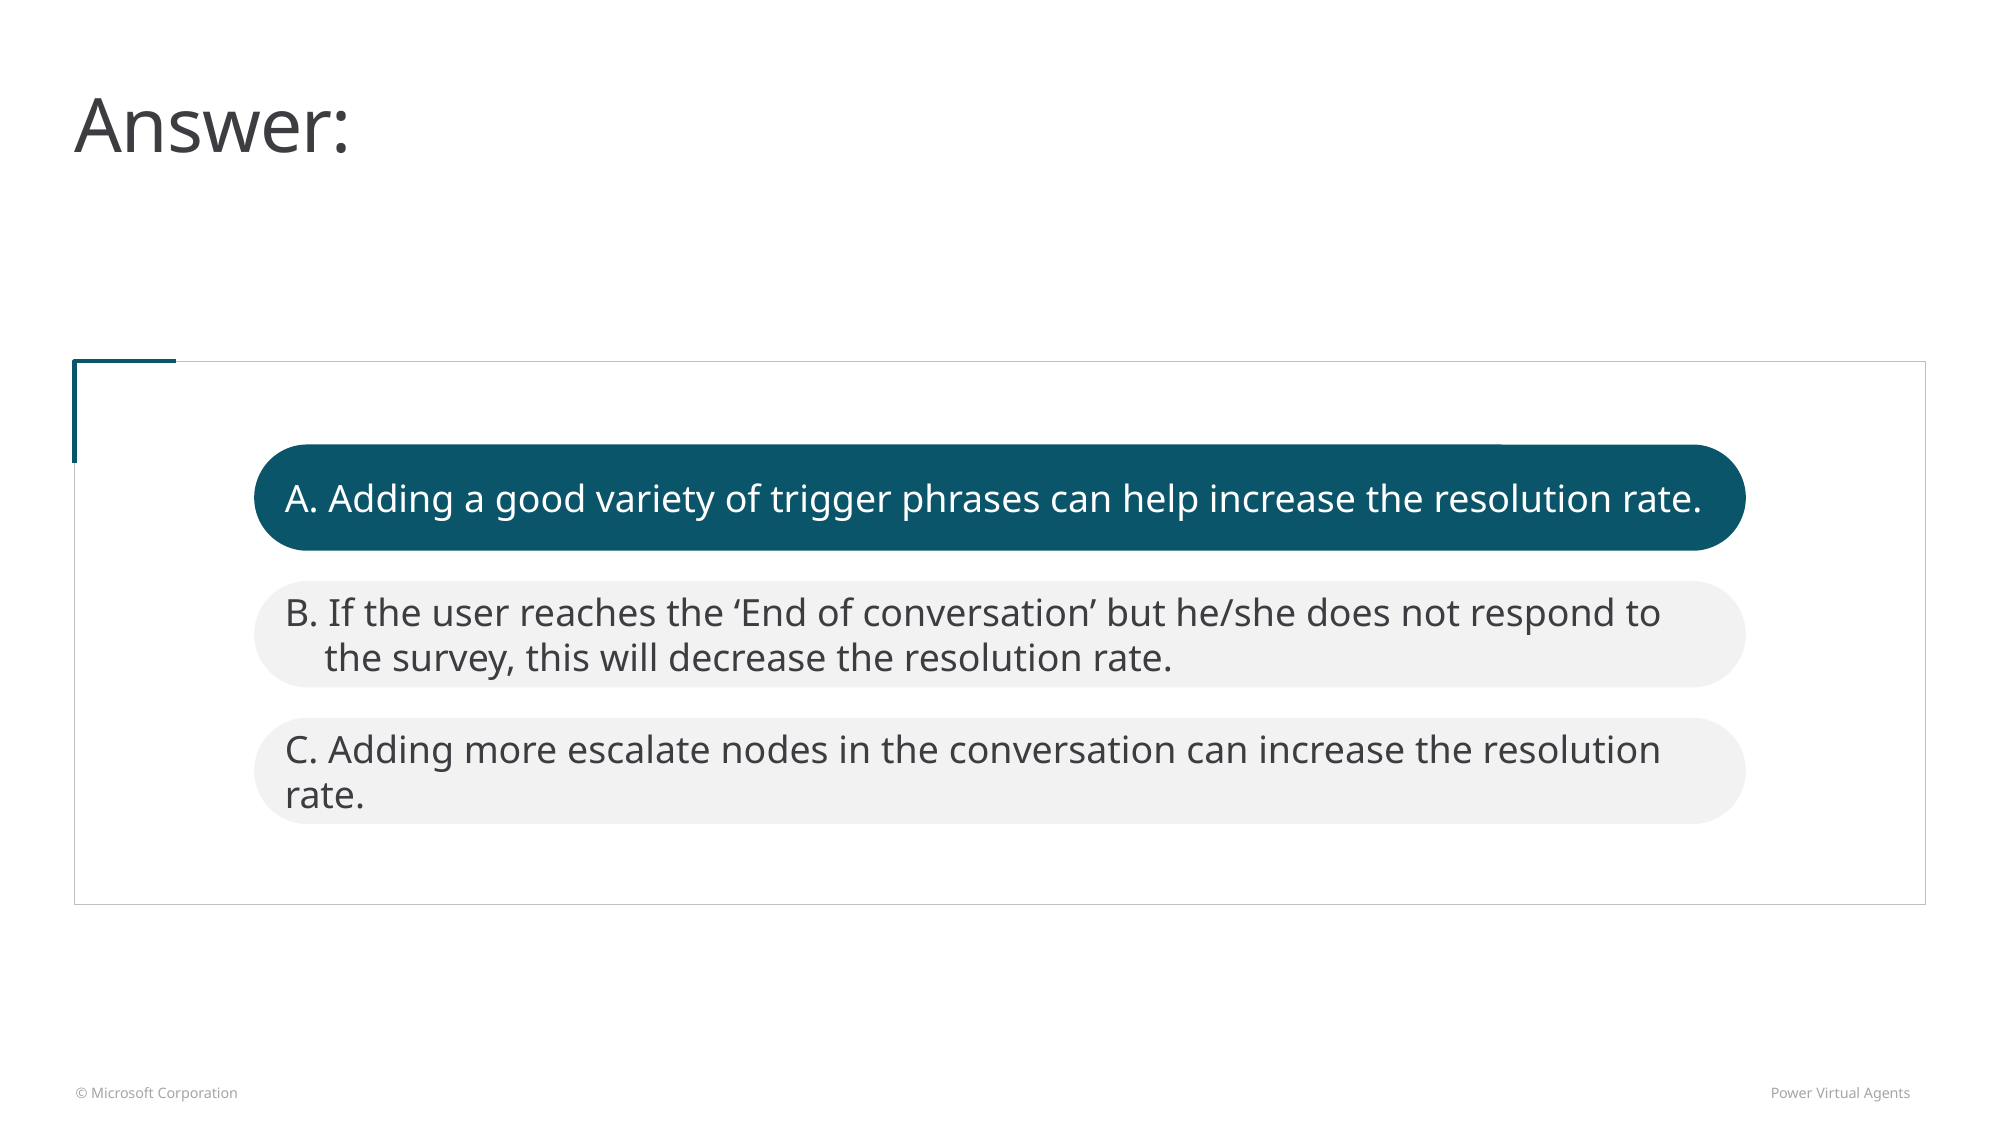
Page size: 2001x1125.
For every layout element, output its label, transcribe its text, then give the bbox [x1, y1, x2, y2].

title Answer: [74, 101, 1930, 168]
text_box [74, 360, 177, 463]
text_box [253, 444, 1747, 825]
text_box [74, 360, 1926, 905]
